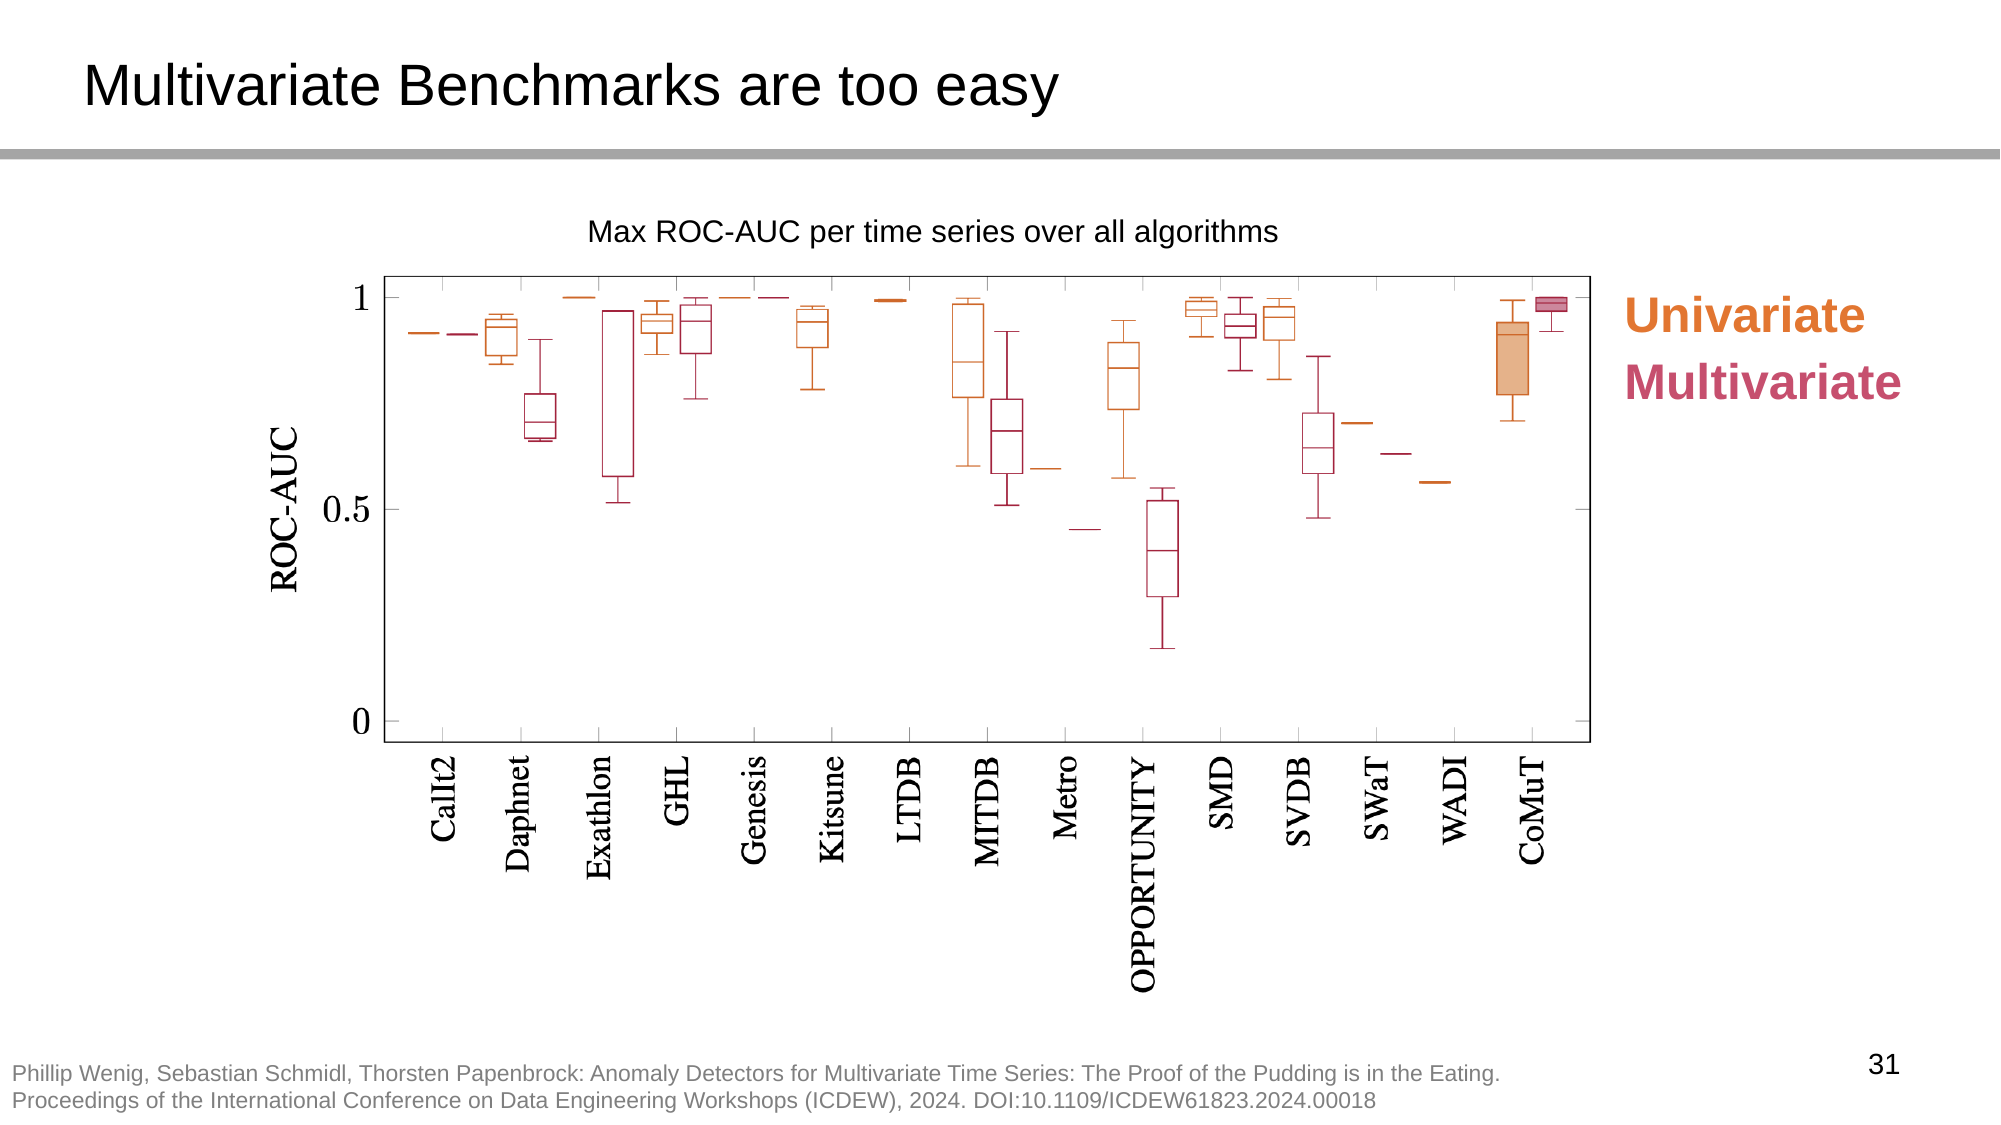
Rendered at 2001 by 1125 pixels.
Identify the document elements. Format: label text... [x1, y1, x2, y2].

text_box Multivariate [1630, 342, 1913, 418]
text_box Univariate [1630, 275, 1877, 342]
slide_number ‹#› [1853, 1019, 1974, 1106]
title Multivariate Benchmarks are too easy [68, 31, 1932, 128]
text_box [242, 202, 1626, 1013]
text_box Phillip Wenig, Sebastian Schmidl, Thorsten Papenbrock: Anomaly Detectors for Multivariate Time Series: The Proof of the Pudding is in the Eating. Proceedings of the International Conference on Data Engineering Workshops (ICDEW), 2024. DOI:10.1109/ICDEW61823.2024.00018 [0, 1038, 1528, 1125]
